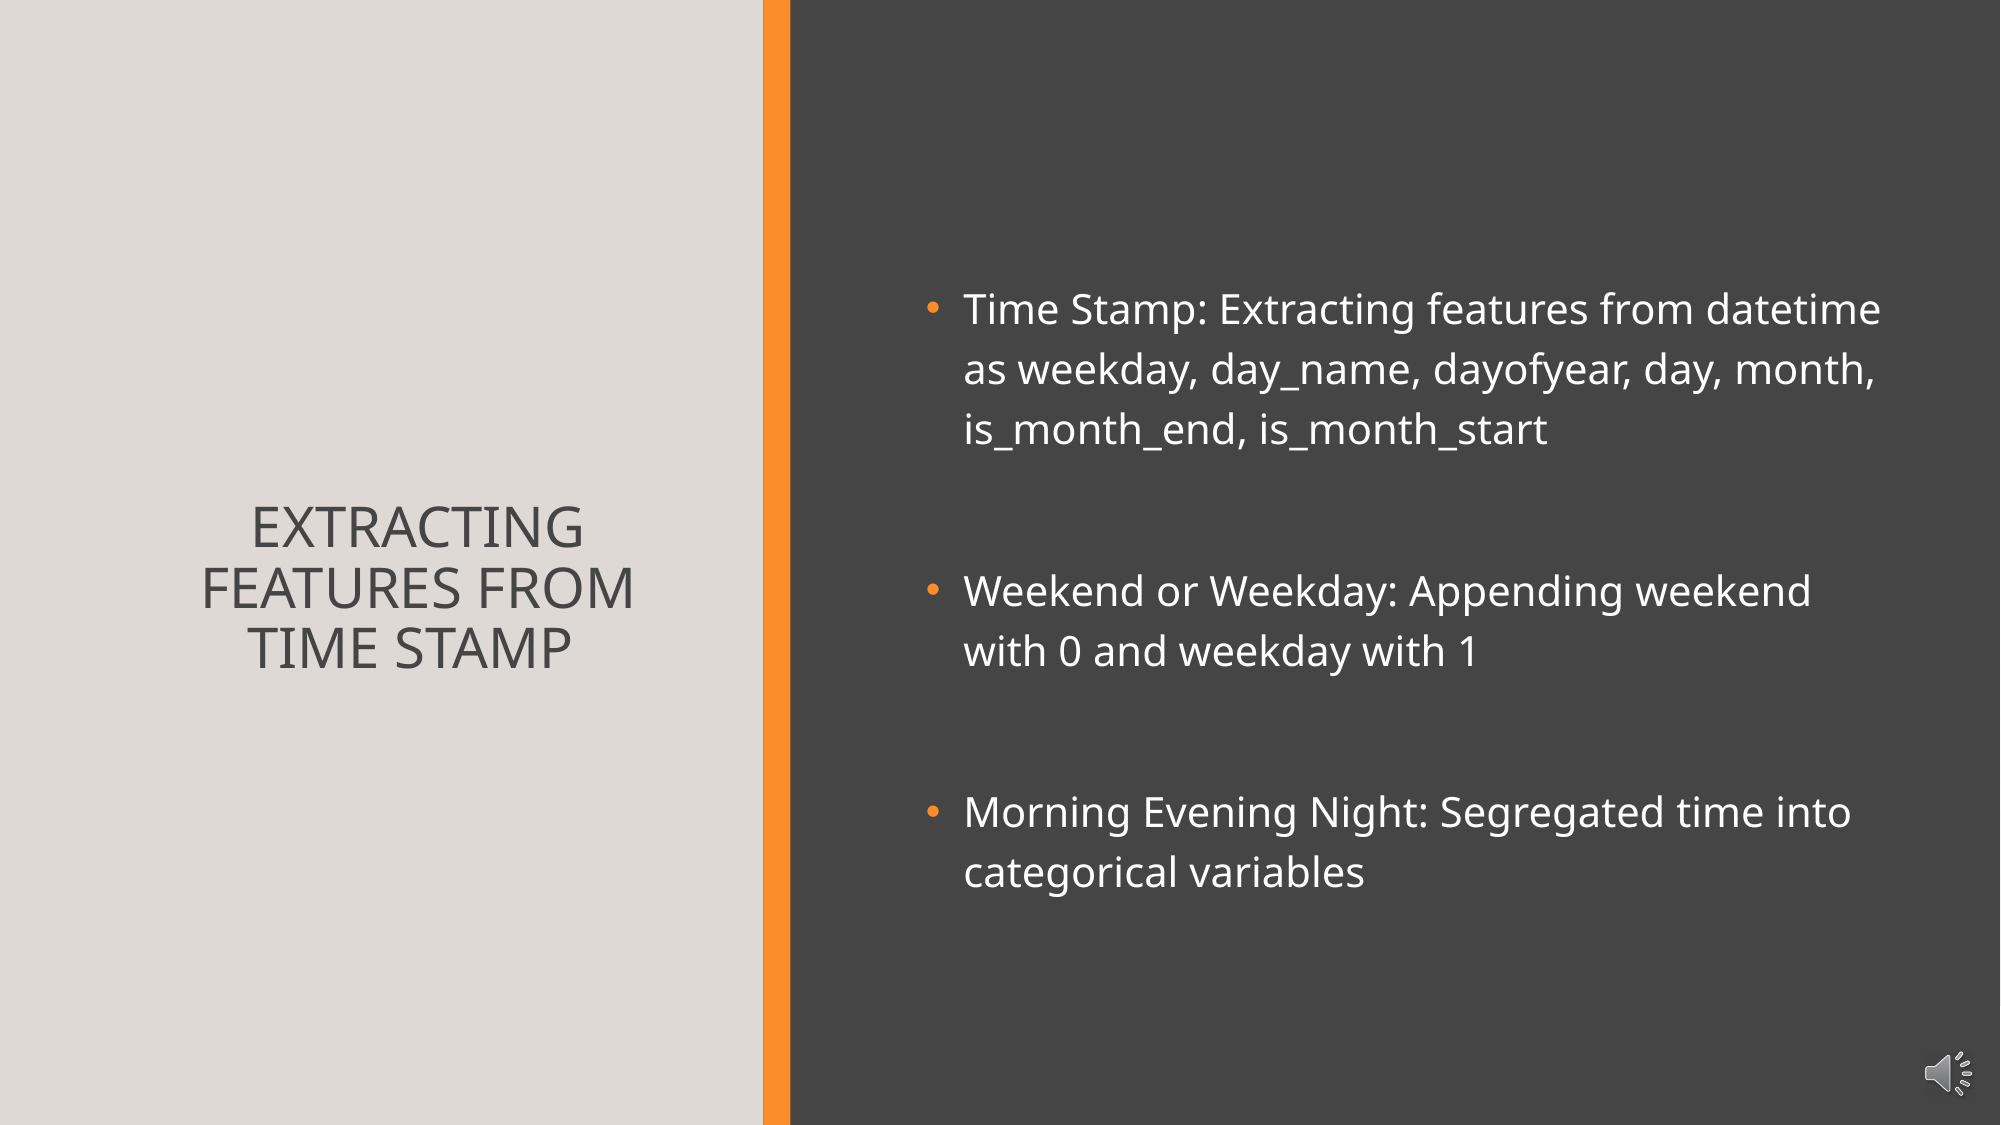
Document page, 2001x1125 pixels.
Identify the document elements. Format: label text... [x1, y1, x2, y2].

text_box [0, 0, 762, 1125]
list Time Stamp: Extracting features from datetime as weekday, day_name, dayofyear, day, month, is_month_end, is_month_start Weekend or Weekday: Appending weekend with 0 and weekday with 1 Morning Evening Night: Segregated time into categorical variables [910, 160, 1911, 1009]
text_box [762, 0, 792, 1125]
title extracting Features from Time stamp [144, 160, 692, 1020]
picture [1924, 1049, 1976, 1101]
text_box [792, 0, 2000, 1125]
